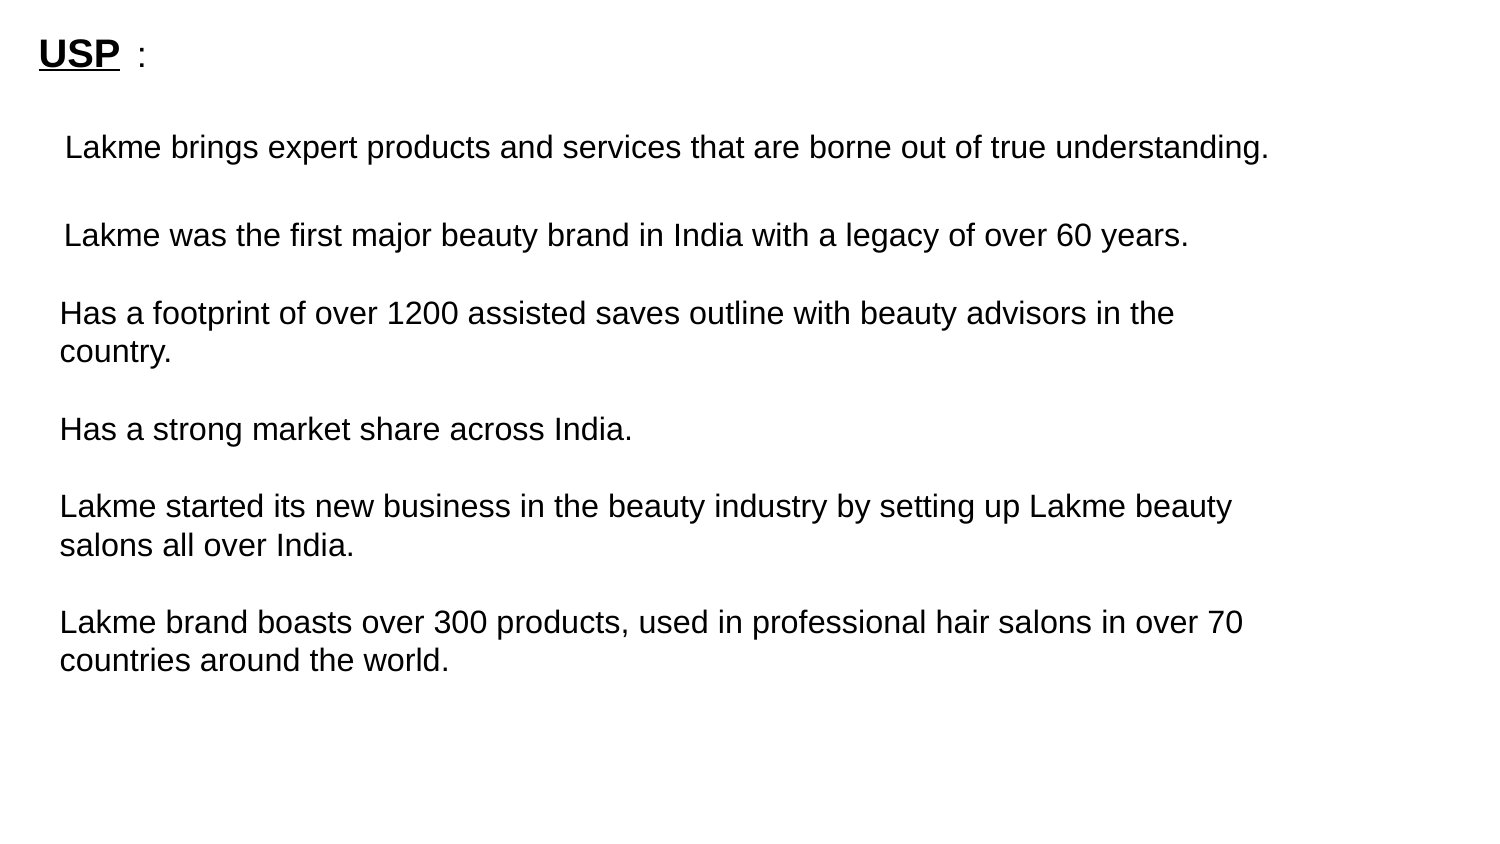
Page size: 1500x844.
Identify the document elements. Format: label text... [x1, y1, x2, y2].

title USP : Lakme brings expert products and services that are borne out of true understanding. Lakme was the first major beauty brand in India with a legacy of over 60 years. Has a footprint of over 1200 assisted saves outline with beauty advisors in the country. Has a strong market share across India. Lakme started its new business in the beauty industry by setting up Lakme beauty salons all over India. Lakme brand boasts over 300 products, used in professional hair salons in over 70 countries around the world. [0, 0, 1500, 844]
